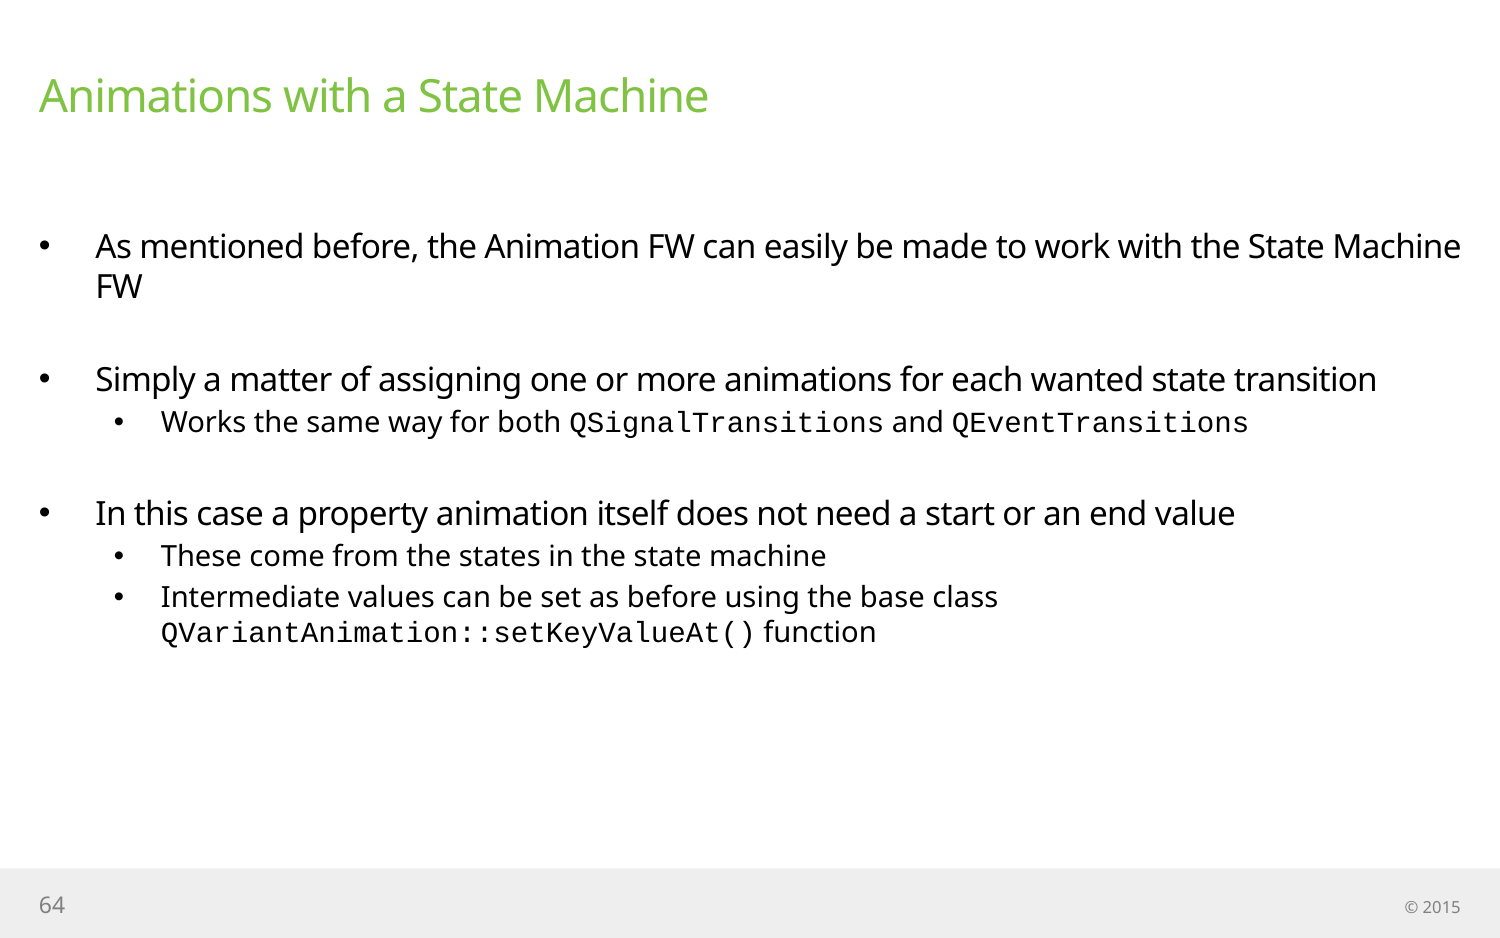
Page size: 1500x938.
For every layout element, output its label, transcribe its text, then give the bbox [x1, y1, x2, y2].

footer © 2015 [1188, 896, 1461, 917]
title Animations with a State Machine [39, 66, 1052, 195]
list As mentioned before, the Animation FW can easily be made to work with the State Machine FW Simply a matter of assigning one or more animations for each wanted state transition Works the same way for both QSignalTransitions and QEventTransitions In this case a property animation itself does not need a start or an end value These come from the states in the state machine Intermediate values can be set as before using the base class QVariantAnimation::setKeyValueAt() function [39, 224, 1471, 846]
slide_number 64 [39, 892, 410, 921]
